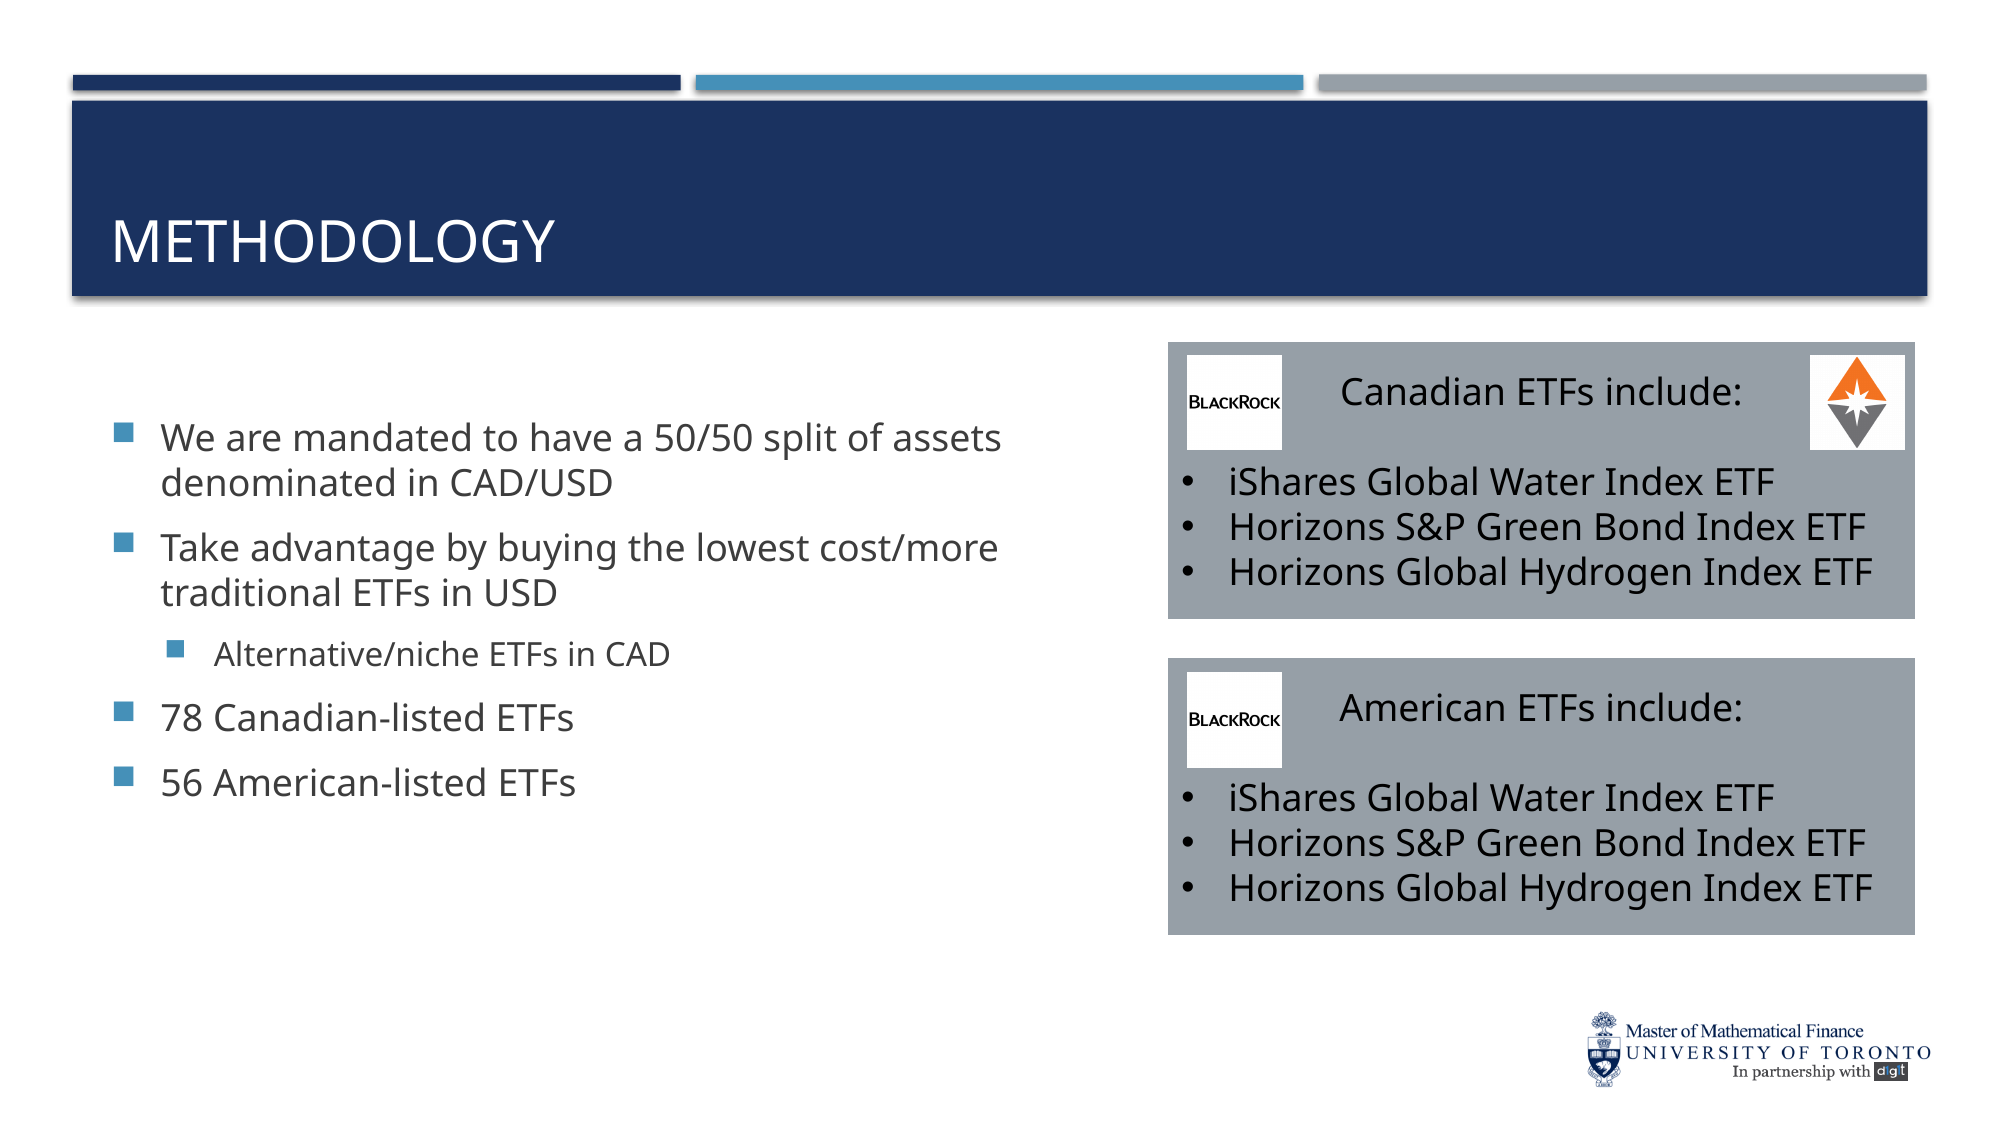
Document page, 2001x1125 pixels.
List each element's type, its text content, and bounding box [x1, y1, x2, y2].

picture [1578, 1009, 1942, 1090]
picture [1809, 355, 1906, 451]
text_box American ETFs include: iShares Global Water Index ETF Horizons S&P Green Bond Index ETF Horizons Global Hydrogen Index ETF [1165, 654, 1918, 938]
picture [1186, 355, 1283, 451]
picture [1186, 672, 1283, 768]
title Methodology [95, 115, 1905, 282]
text_box Canadian ETFs include: iShares Global Water Index ETF Horizons S&P Green Bond Index ETF Horizons Global Hydrogen Index ETF [1165, 338, 1918, 622]
list We are mandated to have a 50/50 split of assets denominated in CAD/USD Take advantage by buying the lowest cost/more traditional ETFs in USD Alternative/niche ETFs in CAD 78 Canadian-listed ETFs 56 American-listed ETFs [95, 299, 1123, 1118]
